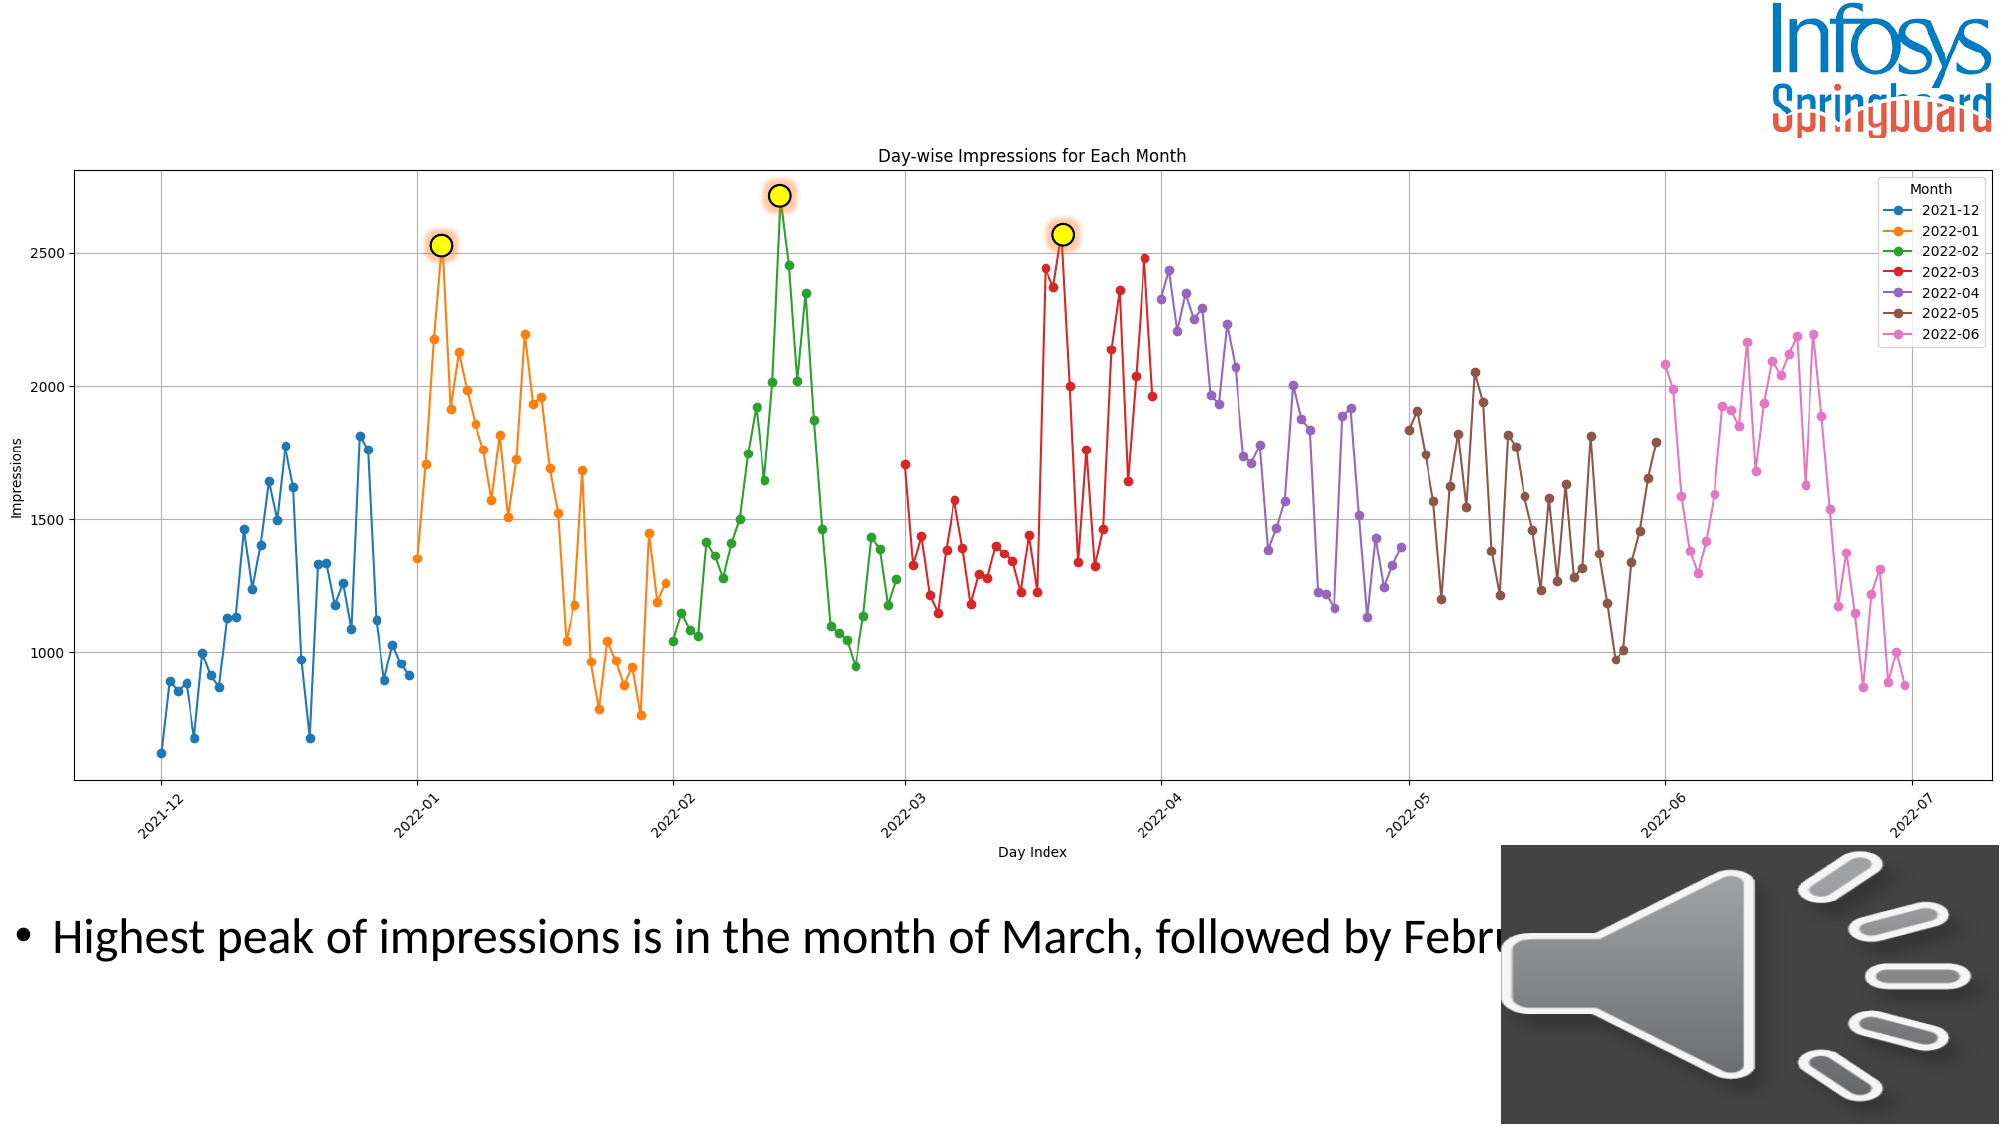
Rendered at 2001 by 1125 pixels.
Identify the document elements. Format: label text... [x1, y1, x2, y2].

text_box Highest peak of impressions is in the month of March, followed by February and April. [0, 902, 1499, 1125]
picture [0, 0, 2000, 1125]
